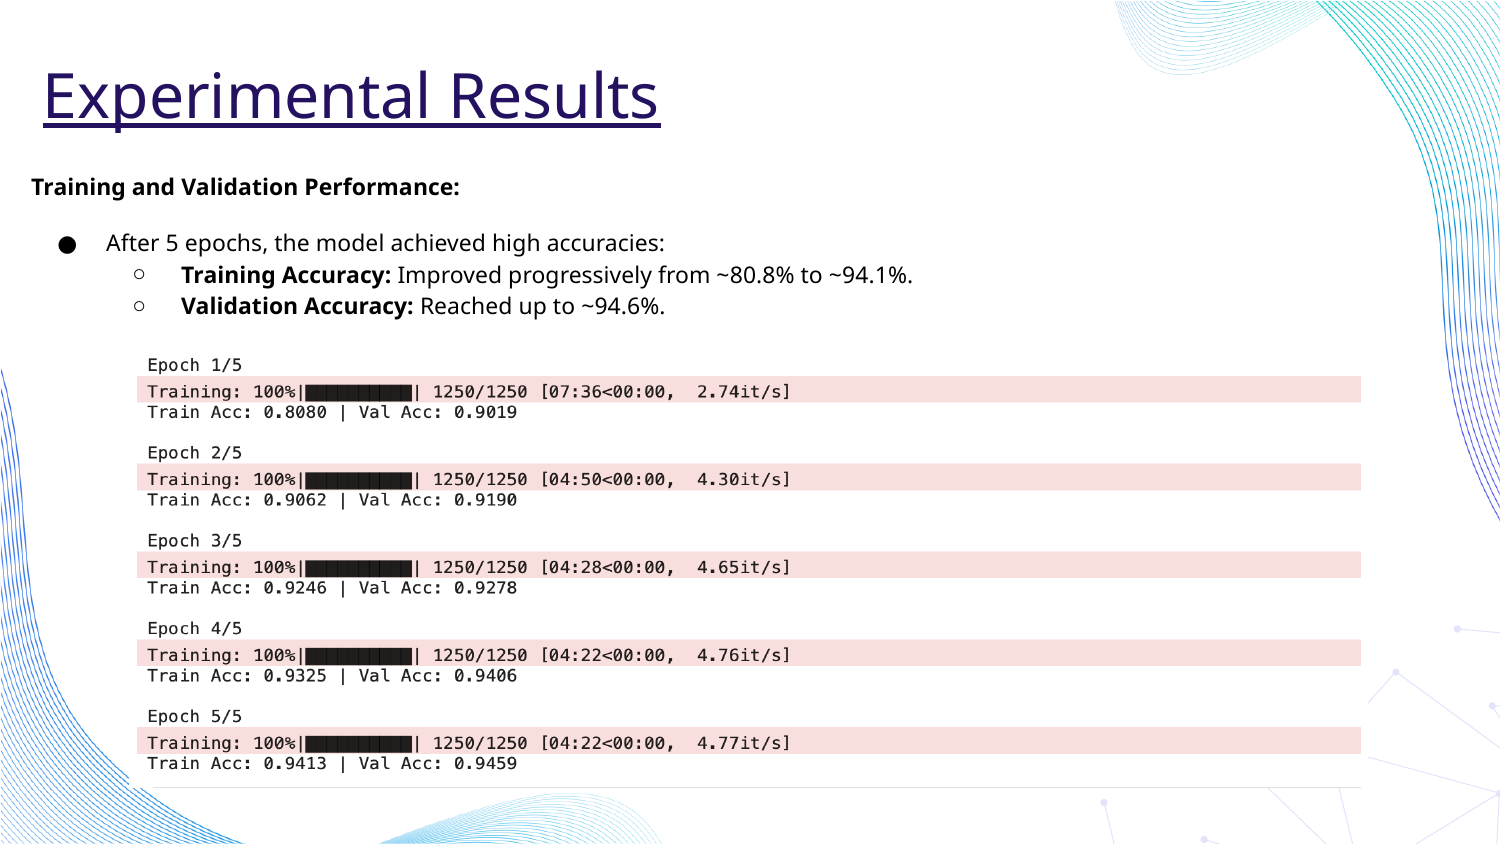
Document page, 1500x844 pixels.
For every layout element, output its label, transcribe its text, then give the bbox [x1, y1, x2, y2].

picture [0, 336, 693, 844]
subtitle Training and Validation Performance: After 5 epochs, the model achieved high accuracies: Training Accuracy: Improved progressively from ~80.8% to ~94.1%. Validation Accuracy: Reached up to ~94.6%. [16, 129, 1472, 808]
picture [129, 350, 1369, 789]
title Experimental Results [27, 20, 1460, 129]
picture [1109, 0, 1500, 532]
